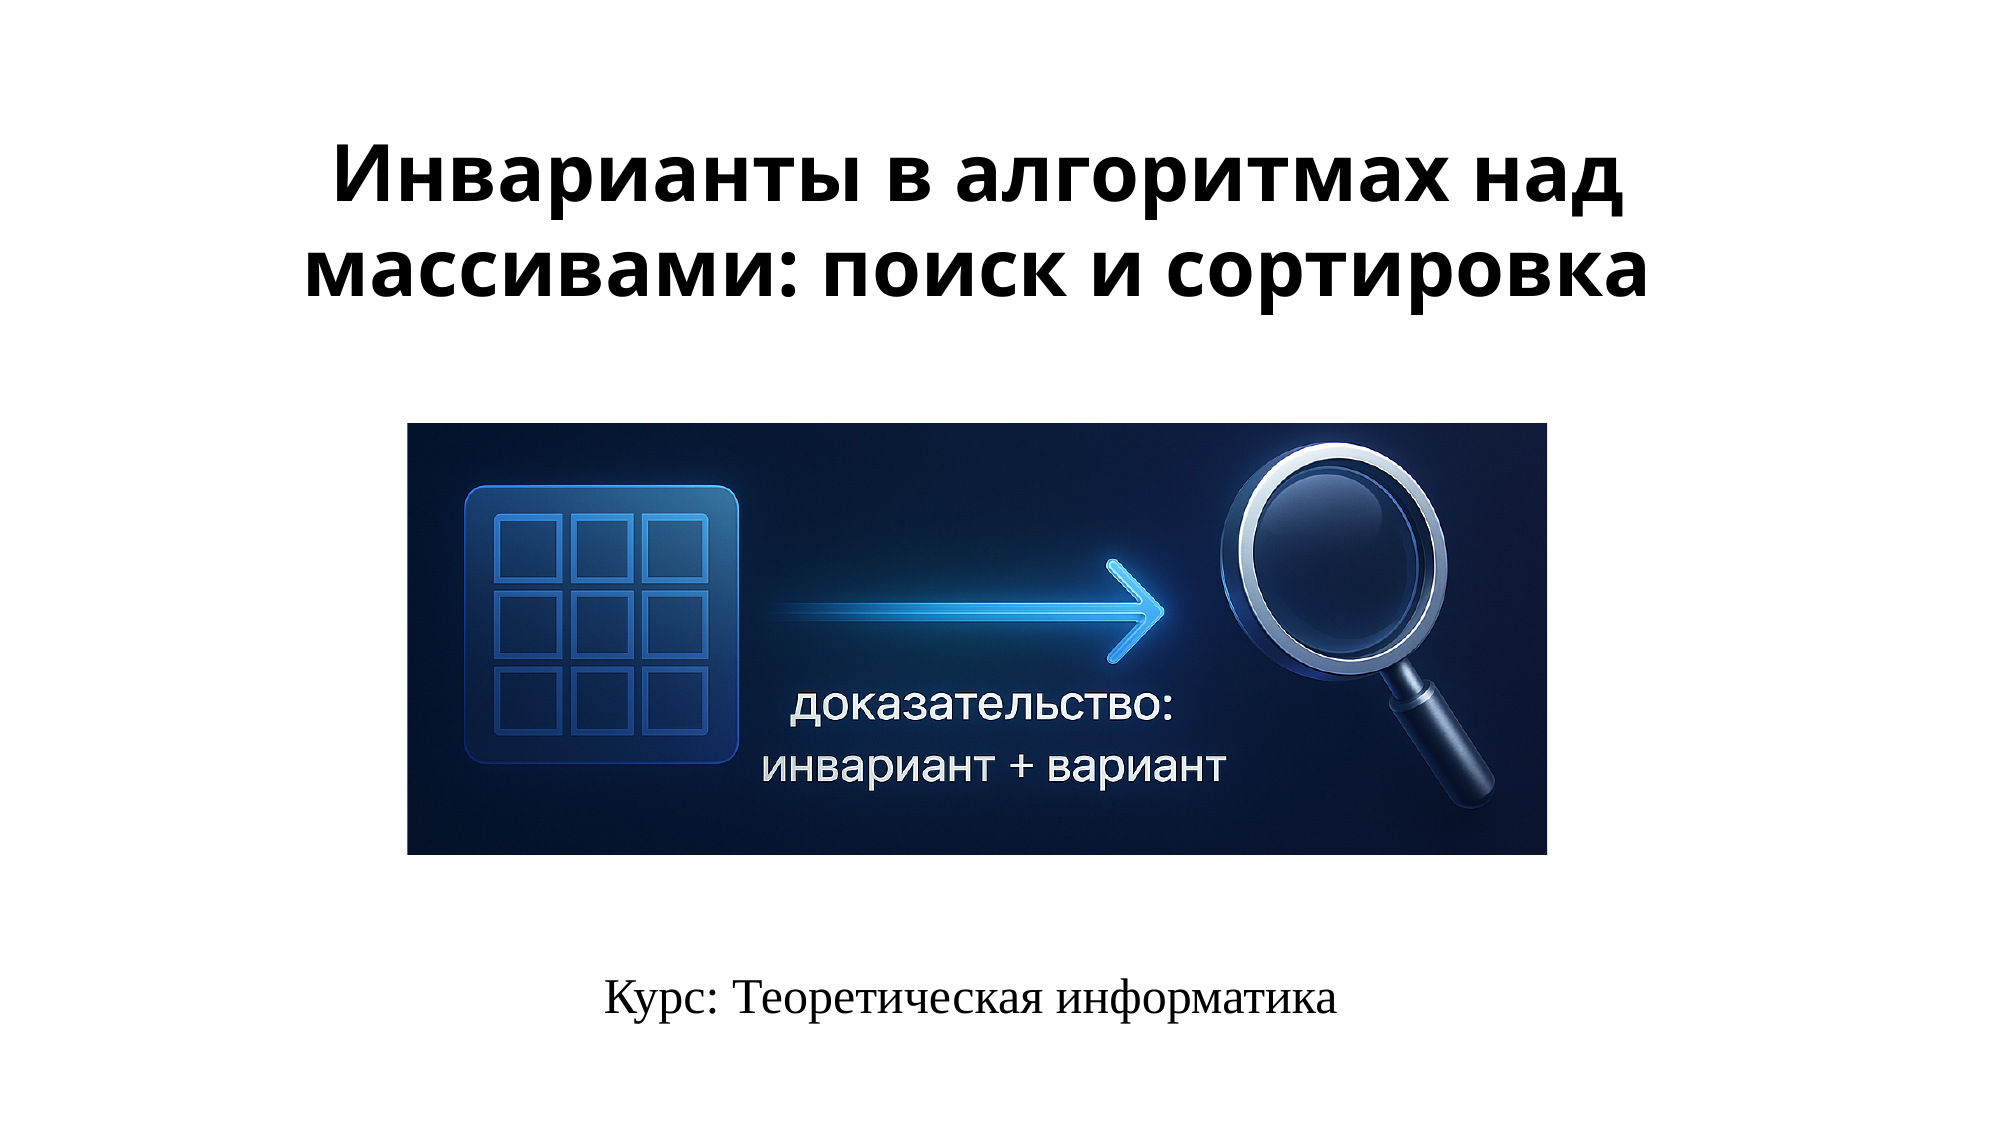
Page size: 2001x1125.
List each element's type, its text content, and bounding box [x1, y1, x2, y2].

picture [407, 423, 1548, 855]
text_box Инварианты в алгоритмах над массивами: поиск и сортировка [108, 114, 1846, 320]
text_box Курс: Теоретическая информатика [66, 956, 1888, 1031]
